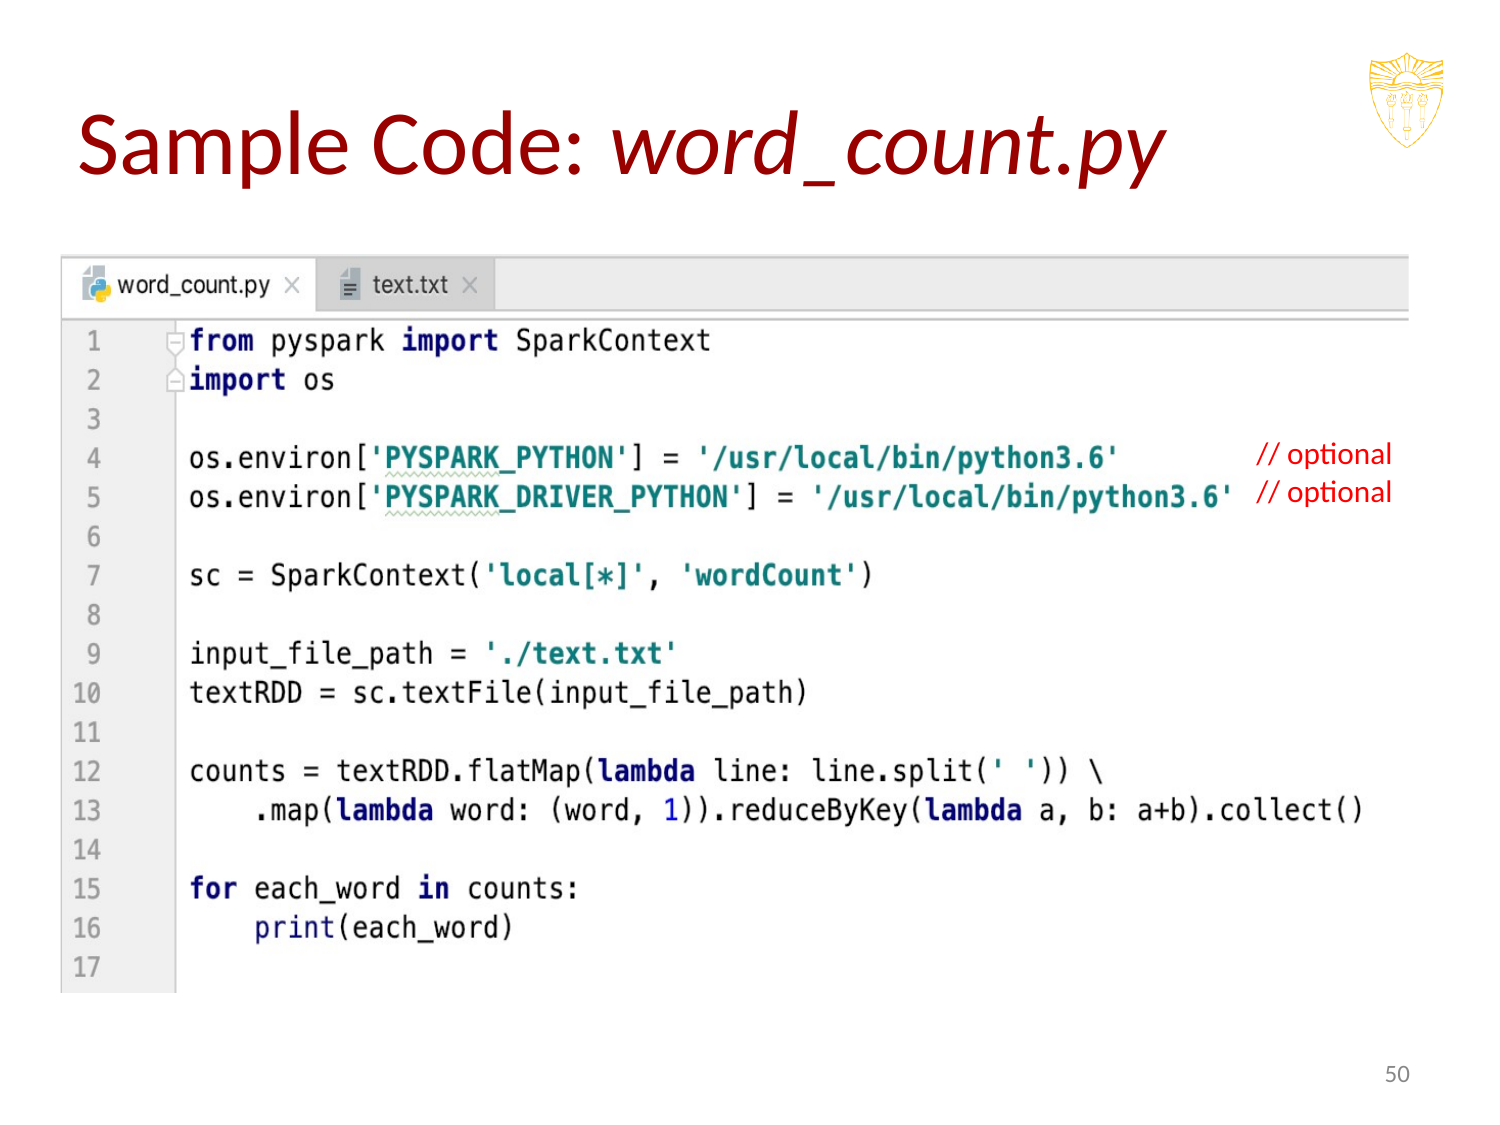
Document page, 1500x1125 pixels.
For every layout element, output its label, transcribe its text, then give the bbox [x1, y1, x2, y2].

picture [1369, 52, 1444, 148]
title Sample Code: word_count.py [75, 83, 1425, 272]
slide_number 50 [1074, 738, 1425, 1125]
text_box // optional // optional [1241, 418, 1447, 524]
text_box [60, 254, 1409, 993]
